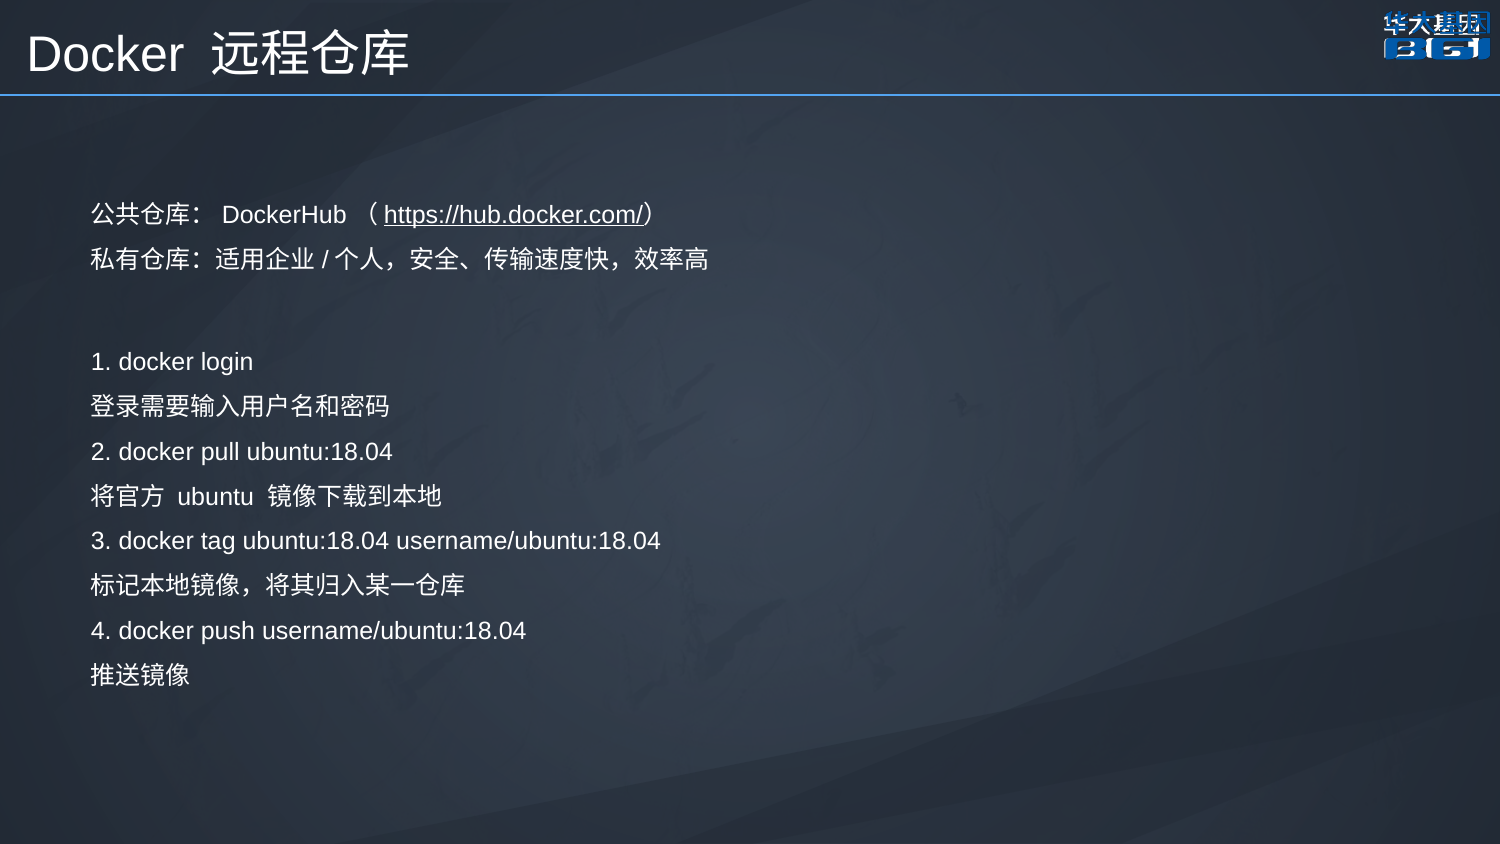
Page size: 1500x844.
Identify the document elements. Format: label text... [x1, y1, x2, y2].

text_box 公共仓库：DockerHub（https://hub.docker.com/） 私有仓库：适用企业/个人，安全、传输速度快，效率高 [76, 176, 828, 281]
text_box 1. docker login 登录需要输入用户名和密码 2. docker pull ubuntu:18.04 将官方 ubuntu 镜像下载到本地 3. docker tag ubuntu:18.04 username/ubuntu:18.04 标记本地镜像，将其归入某一仓库 4. docker push username/ubuntu:18.04 推送镜像 [76, 323, 1042, 697]
picture [1376, 6, 1493, 66]
text_box Docker 远程仓库 [11, 13, 763, 89]
